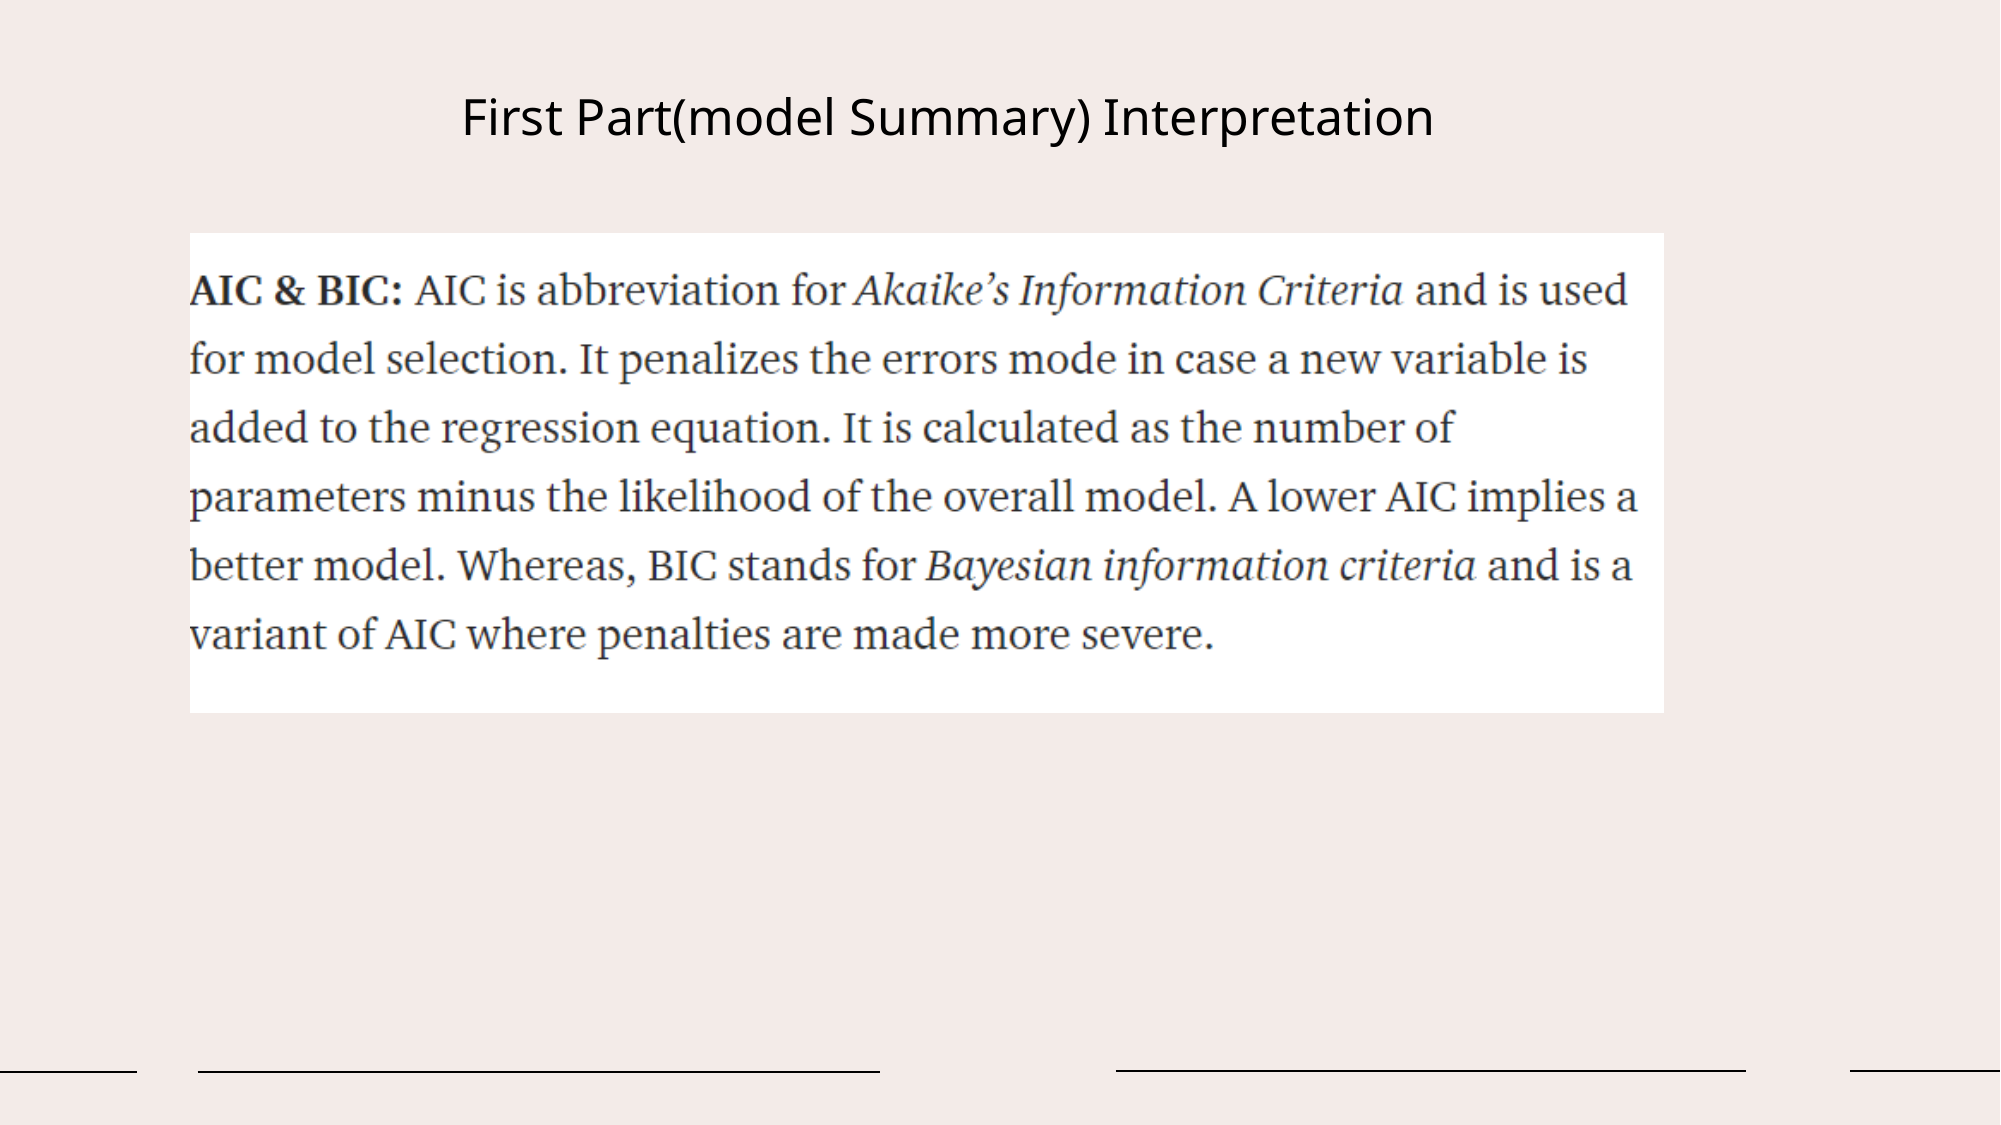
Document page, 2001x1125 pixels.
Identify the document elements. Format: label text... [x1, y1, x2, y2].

picture [190, 233, 1664, 713]
title First Part(model Summary) Interpretation [334, 78, 1563, 159]
